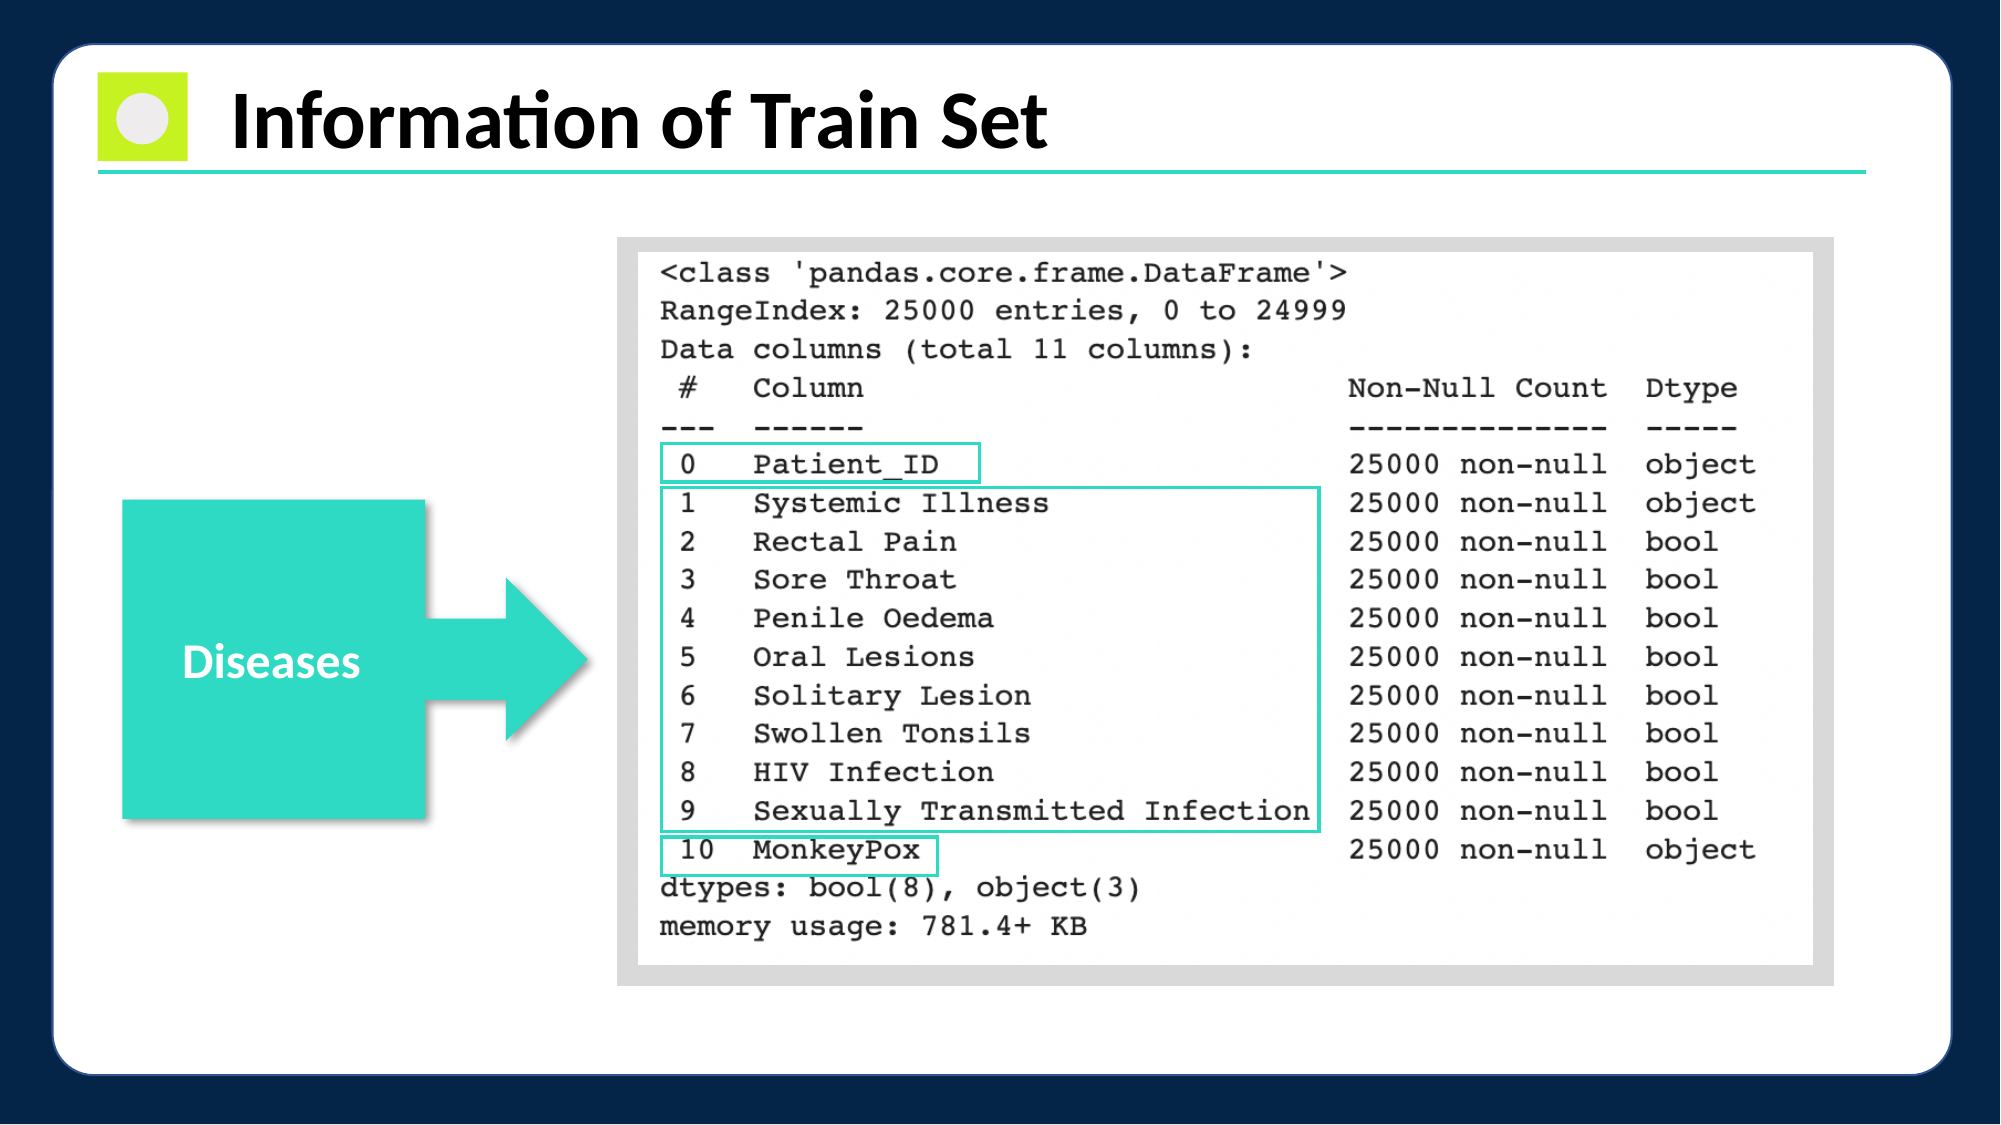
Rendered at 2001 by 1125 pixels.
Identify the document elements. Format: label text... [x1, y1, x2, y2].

text_box Information of Train Set [215, 57, 1065, 173]
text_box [617, 237, 1834, 986]
text_box [122, 499, 588, 819]
text_box Diseases [167, 621, 377, 697]
